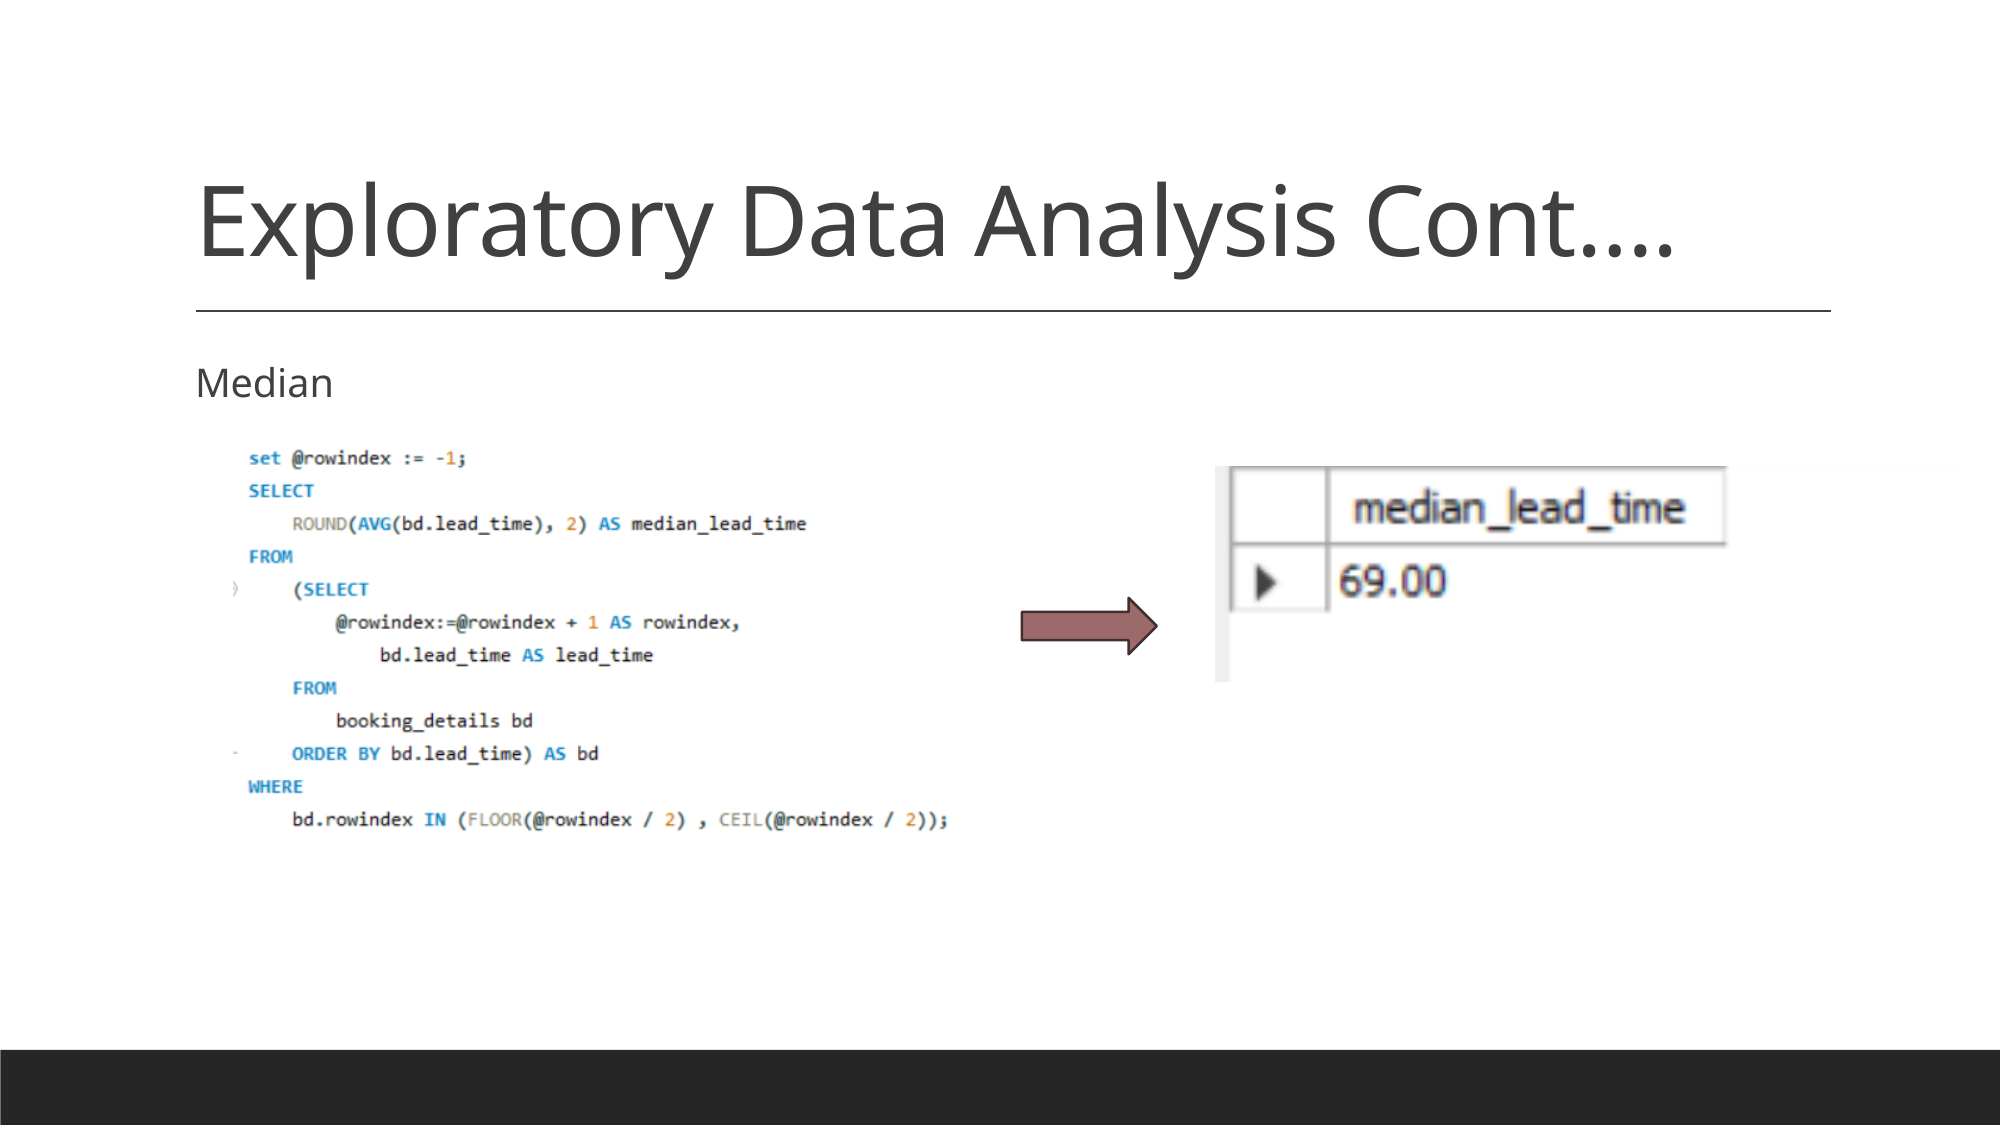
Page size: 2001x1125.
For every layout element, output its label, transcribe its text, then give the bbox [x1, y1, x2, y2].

text_box [1020, 596, 1158, 656]
list Median [180, 345, 1830, 963]
picture [233, 430, 1001, 878]
title Exploratory Data Analysis Cont…. [180, 47, 1830, 285]
picture [1214, 465, 1964, 683]
